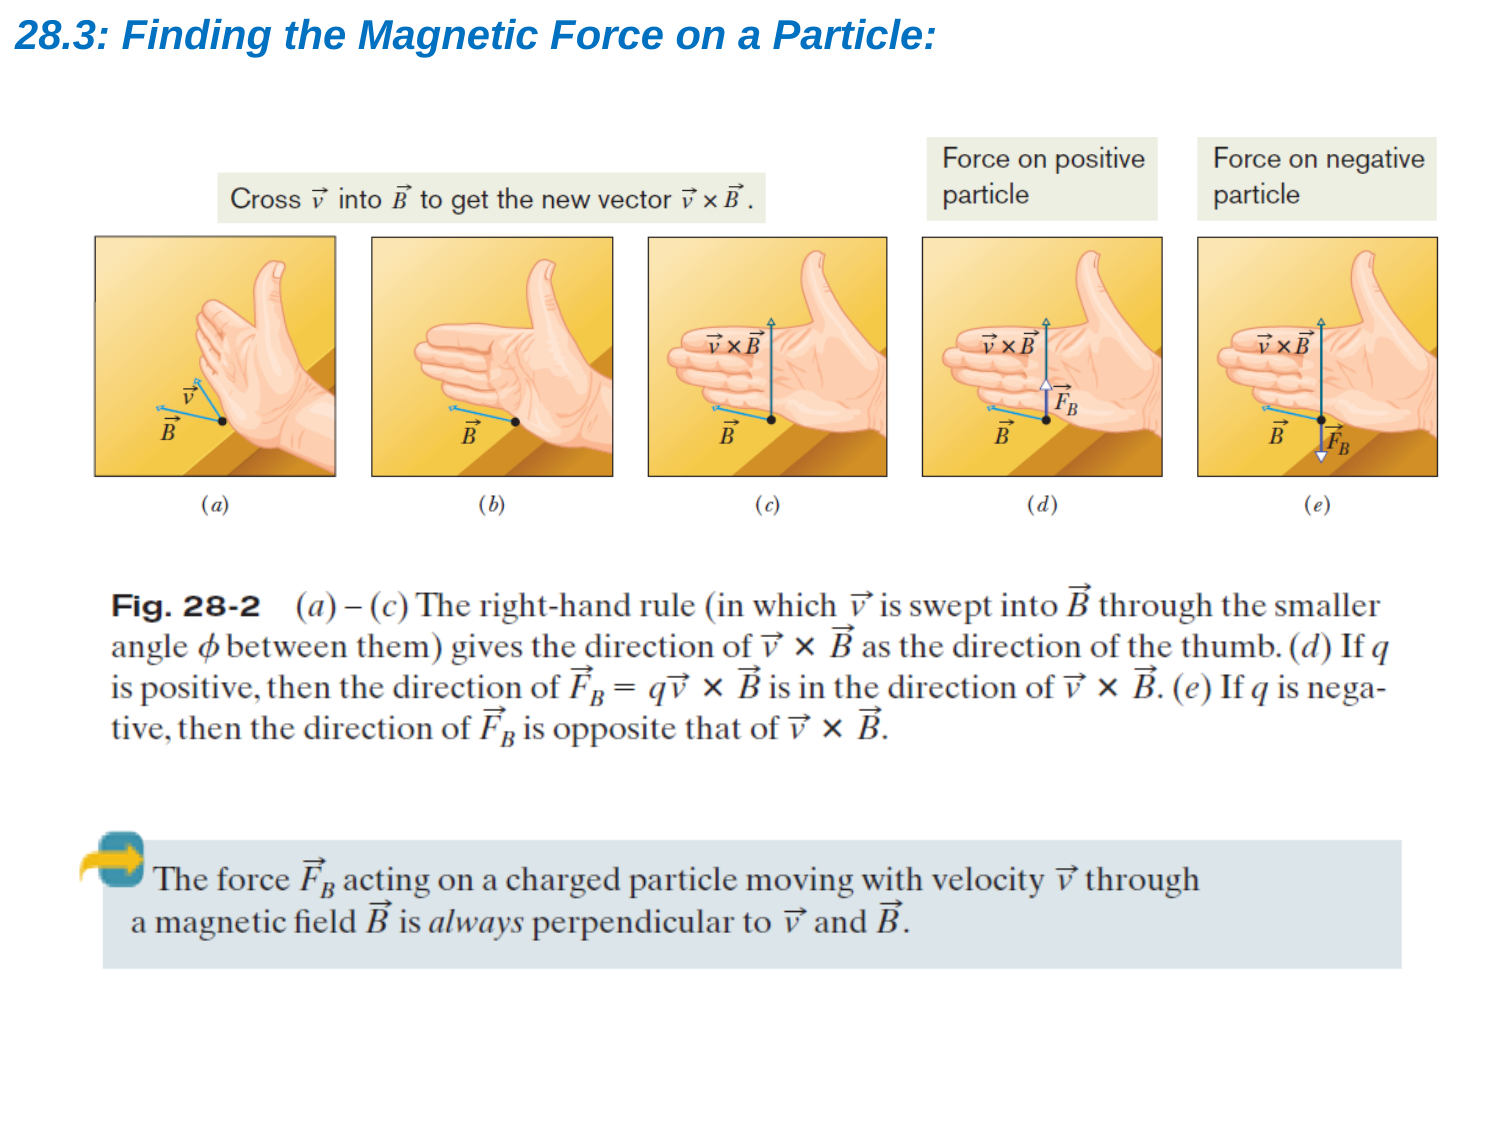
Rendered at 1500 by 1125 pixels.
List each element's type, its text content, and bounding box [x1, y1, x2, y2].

picture [37, 137, 1465, 519]
text_box 28.3: Finding the Magnetic Force on a Particle: [0, 0, 960, 65]
picture [49, 812, 1449, 999]
picture [99, 574, 1404, 763]
